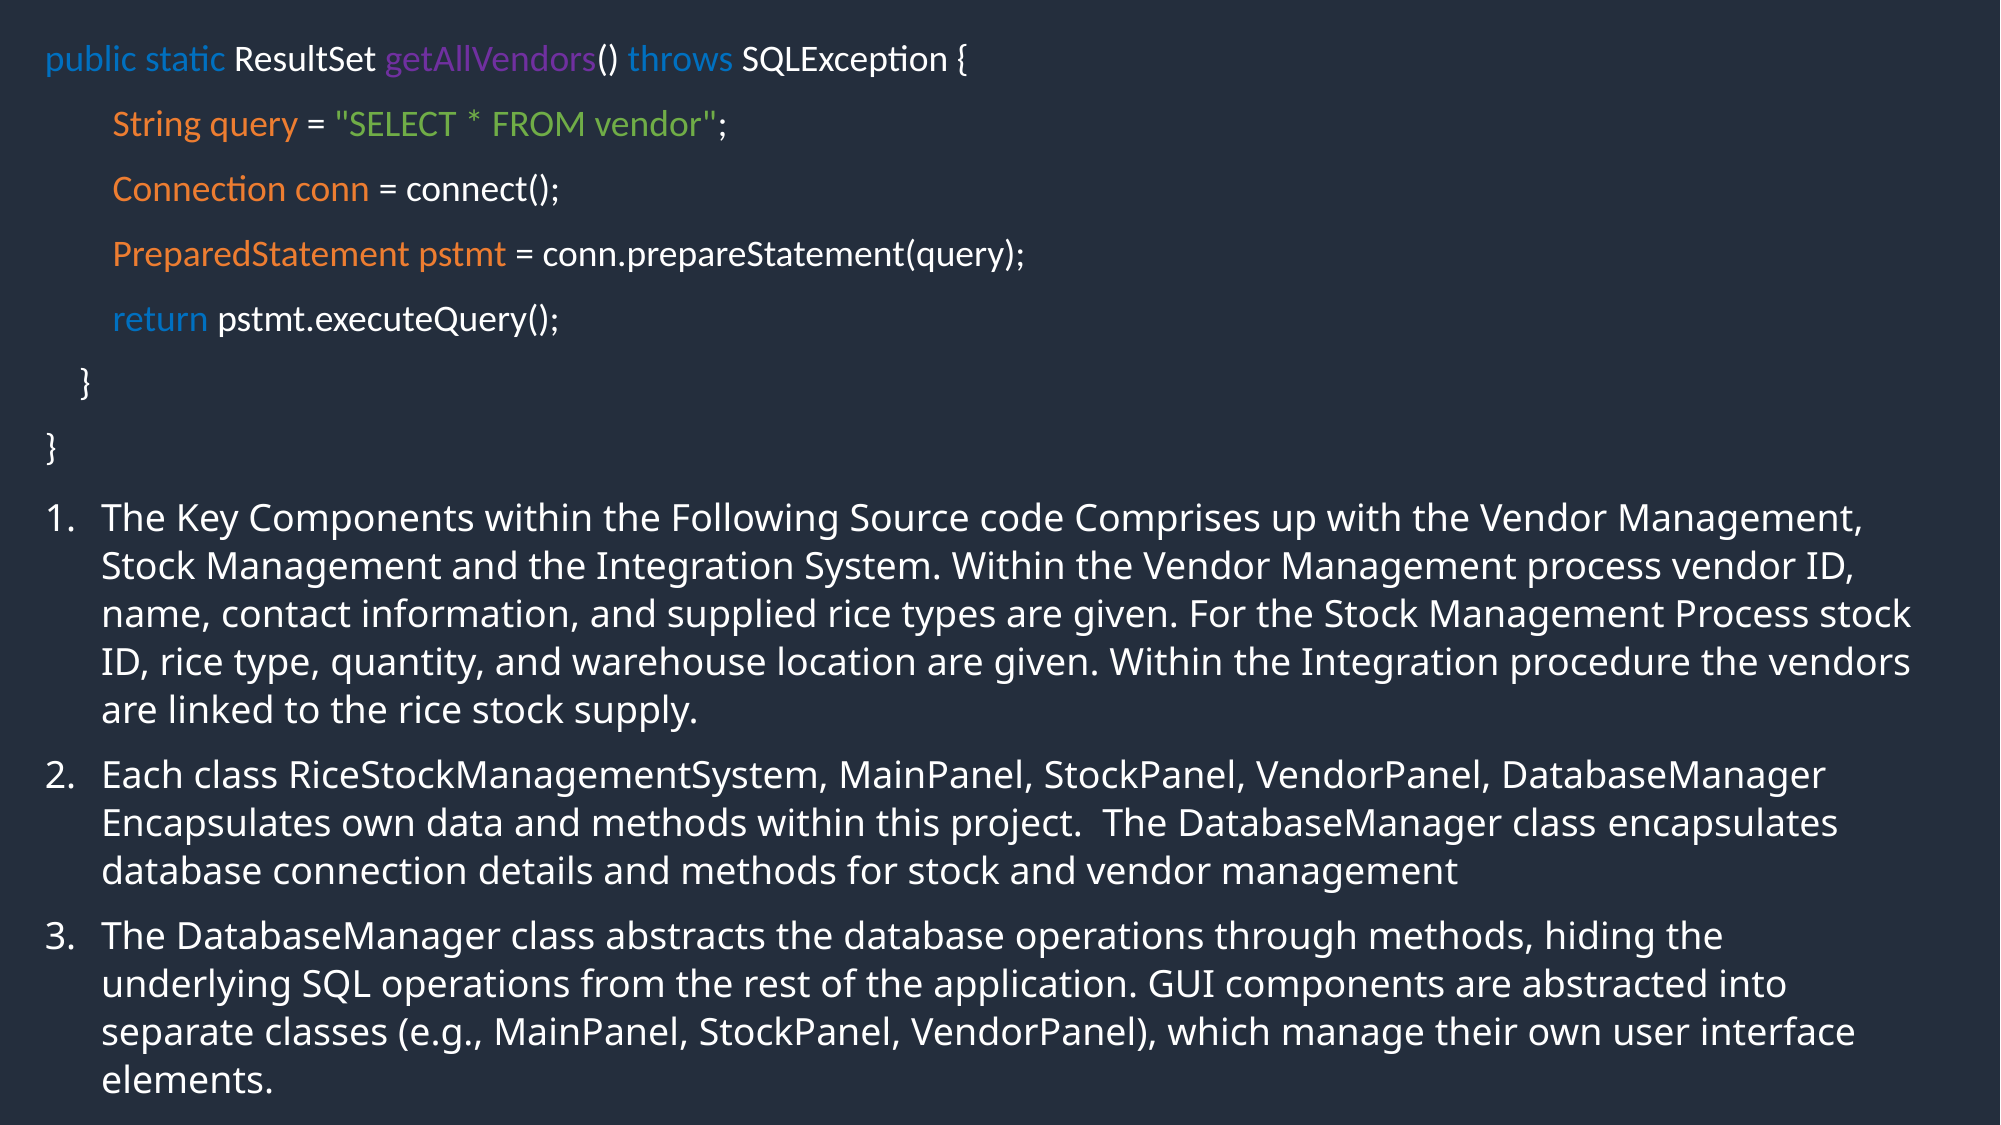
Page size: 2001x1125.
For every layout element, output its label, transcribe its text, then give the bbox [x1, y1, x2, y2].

text_box The Key Components within the Following Source code Comprises up with the Vendor Management, Stock Management and the Integration System. Within the Vendor Management process vendor ID, name, contact information, and supplied rice types are given. For the Stock Management Process stock ID, rice type, quantity, and warehouse location are given. Within the Integration procedure the vendors are linked to the rice stock supply. Each class RiceStockManagementSystem, MainPanel, StockPanel, VendorPanel, DatabaseManager Encapsulates own data and methods within this project. The DatabaseManager class encapsulates database connection details and methods for stock and vendor management The DatabaseManager class abstracts the database operations through methods, hiding the underlying SQL operations from the rest of the application. GUI components are abstracted into separate classes (e.g., MainPanel, StockPanel, VendorPanel), which manage their own user interface elements. [29, 482, 1931, 1125]
text_box public static ResultSet getAllVendors() throws SQLException { String query = "SELECT * FROM vendor"; Connection conn = connect(); PreparedStatement pstmt = conn.prepareStatement(query); return pstmt.executeQuery(); } } [29, 23, 1971, 602]
